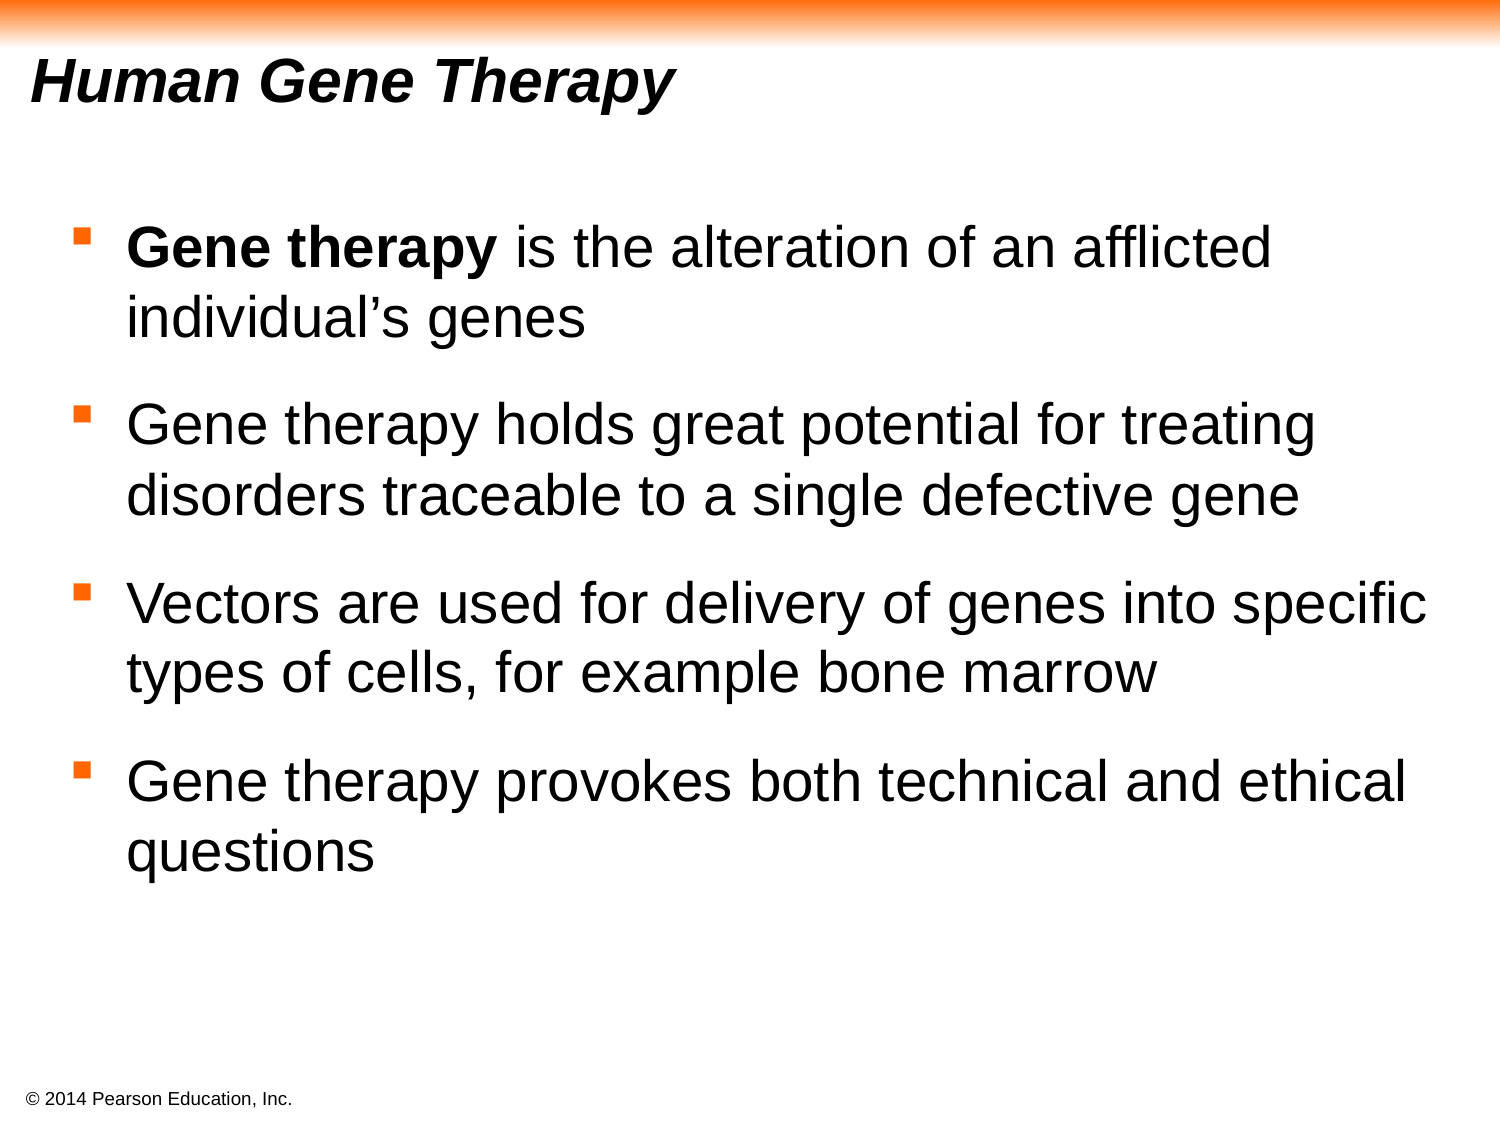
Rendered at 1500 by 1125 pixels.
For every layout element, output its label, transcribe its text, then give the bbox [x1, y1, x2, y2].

list Gene therapy is the alteration of an afflicted individual’s genes Gene therapy holds great potential for treating disorders traceable to a single defective gene Vectors are used for delivery of genes into specific types of cells, for example bone marrow Gene therapy provokes both technical and ethical questions [69, 208, 1464, 1042]
title Human Gene Therapy [29, 49, 1470, 184]
